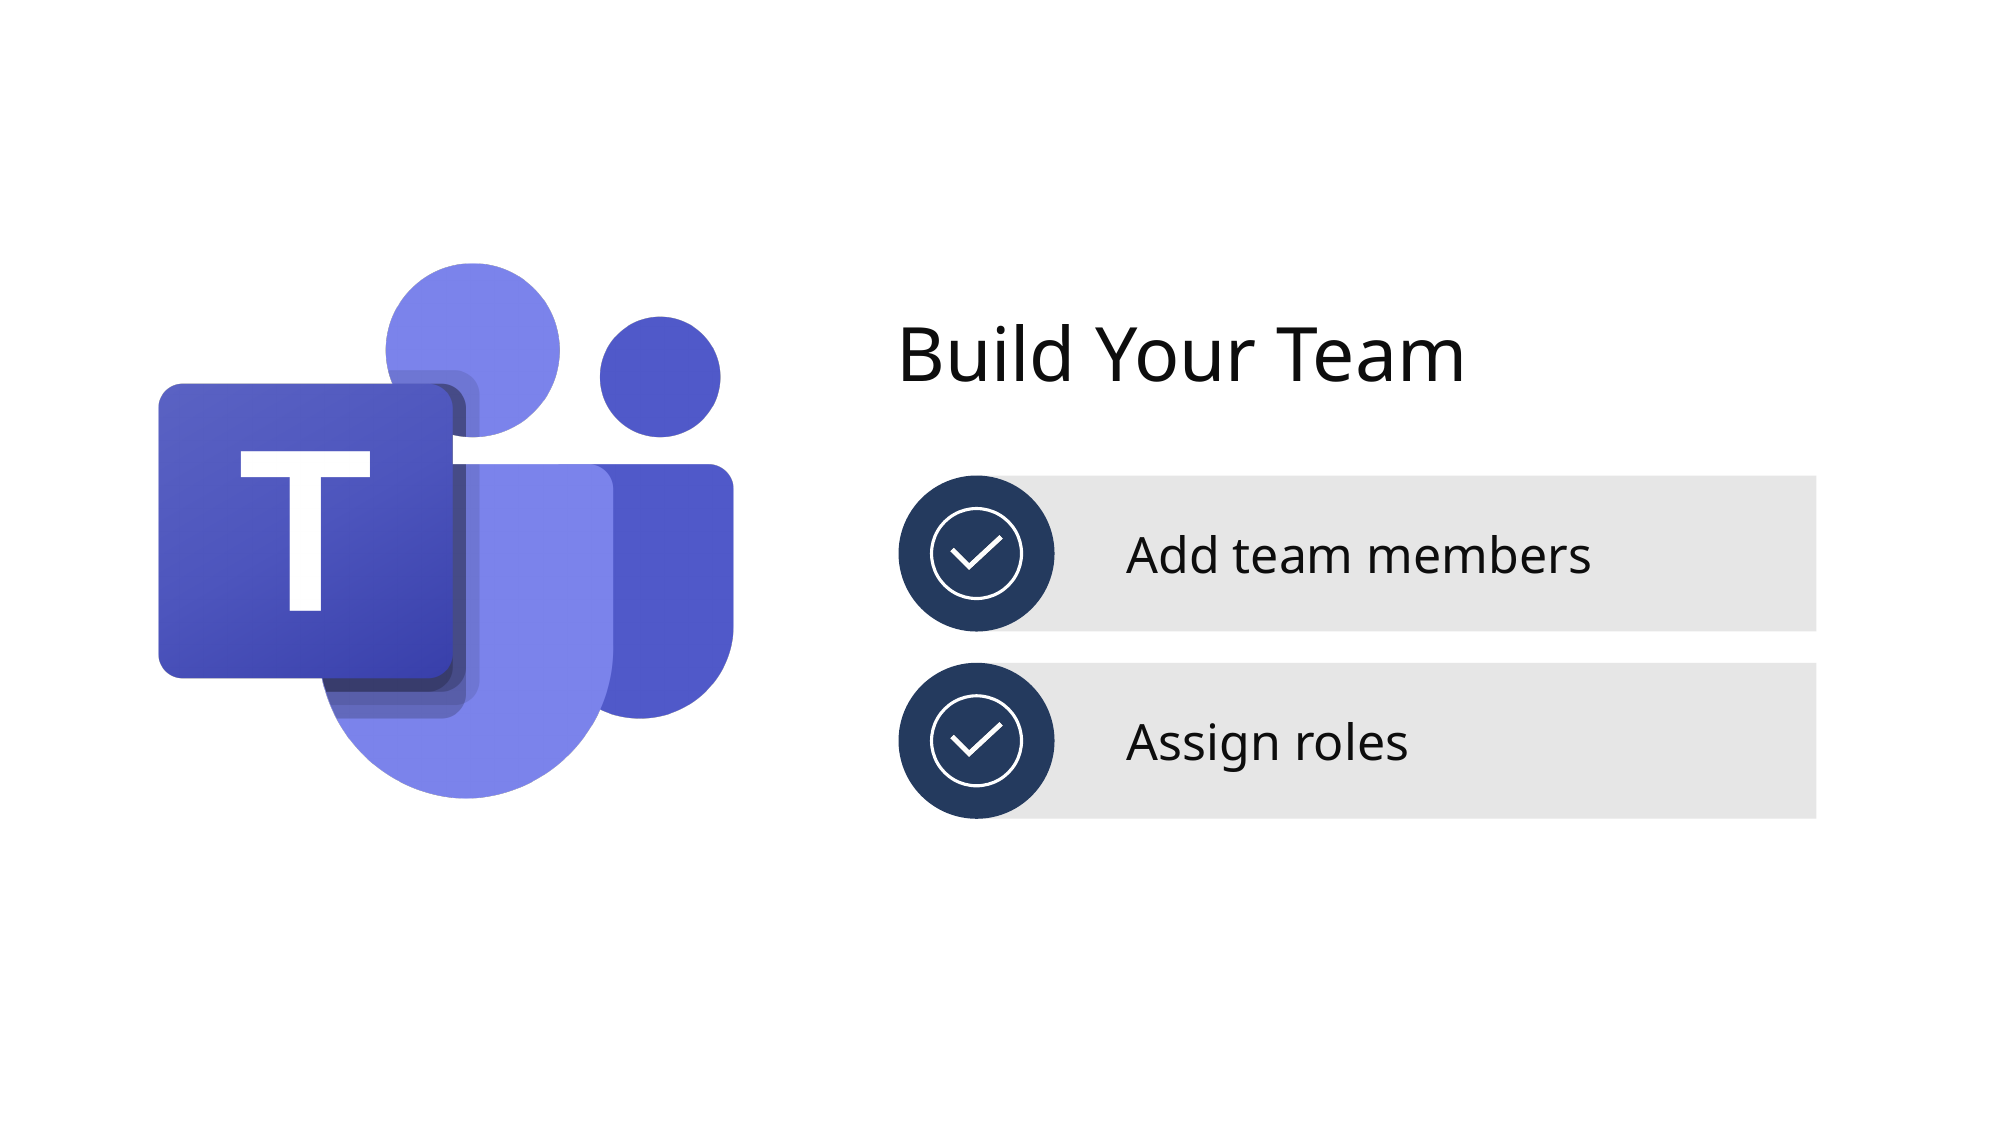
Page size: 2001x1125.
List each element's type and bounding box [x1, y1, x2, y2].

text_box [898, 305, 1817, 820]
picture [139, 257, 753, 804]
